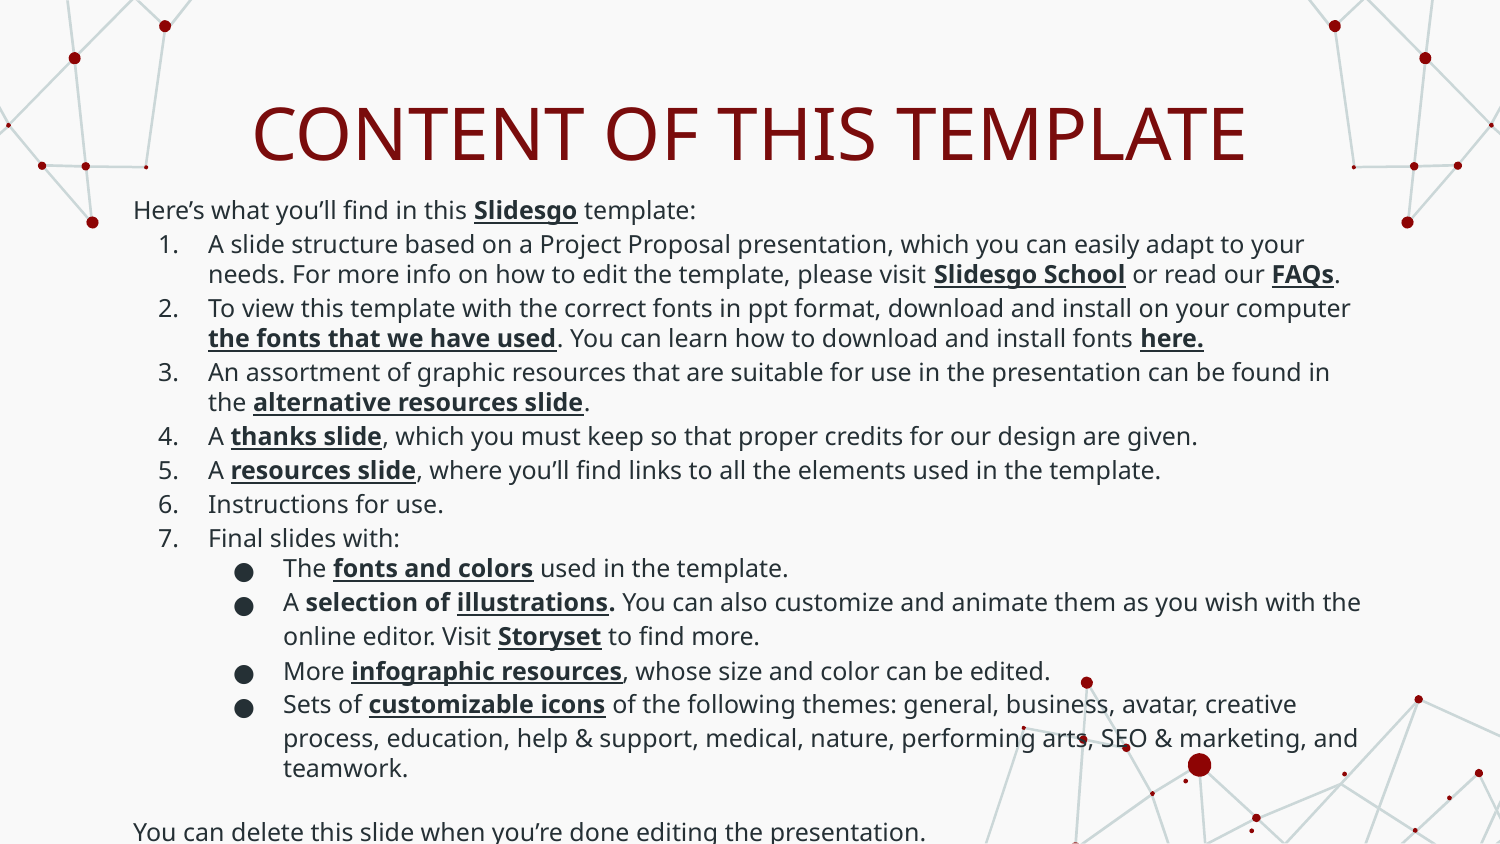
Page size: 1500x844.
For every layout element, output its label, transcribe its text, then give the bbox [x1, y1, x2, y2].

list Here’s what you’ll find in this Slidesgo template: A slide structure based on a Project Proposal presentation, which you can easily adapt to your needs. For more info on how to edit the template, please visit Slidesgo School or read our FAQs. To view this template with the correct fonts in ppt format, download and install on your computer the fonts that we have used. You can learn how to download and install fonts here. An assortment of graphic resources that are suitable for use in the presentation can be found in the alternative resources slide. A thanks slide, which you must keep so that proper credits for our design are given. A resources slide, where you’ll find links to all the elements used in the template. Instructions for use. Final slides with: The fonts and colors used in the template. A selection of illustrations. You can also customize and animate them as you wish with the online editor. Visit Storyset to find more. More infographic resources, whose size and color can be edited. Sets of customizable icons of the following themes: general, business, avatar, creative process, education, help & support, medical, nature, performing arts, SEO & marketing, and teamwork. You can delete this slide when you’re done editing the presentation. [118, 180, 1382, 741]
title CONTENT OF THIS TEMPLATE [118, 72, 1382, 167]
